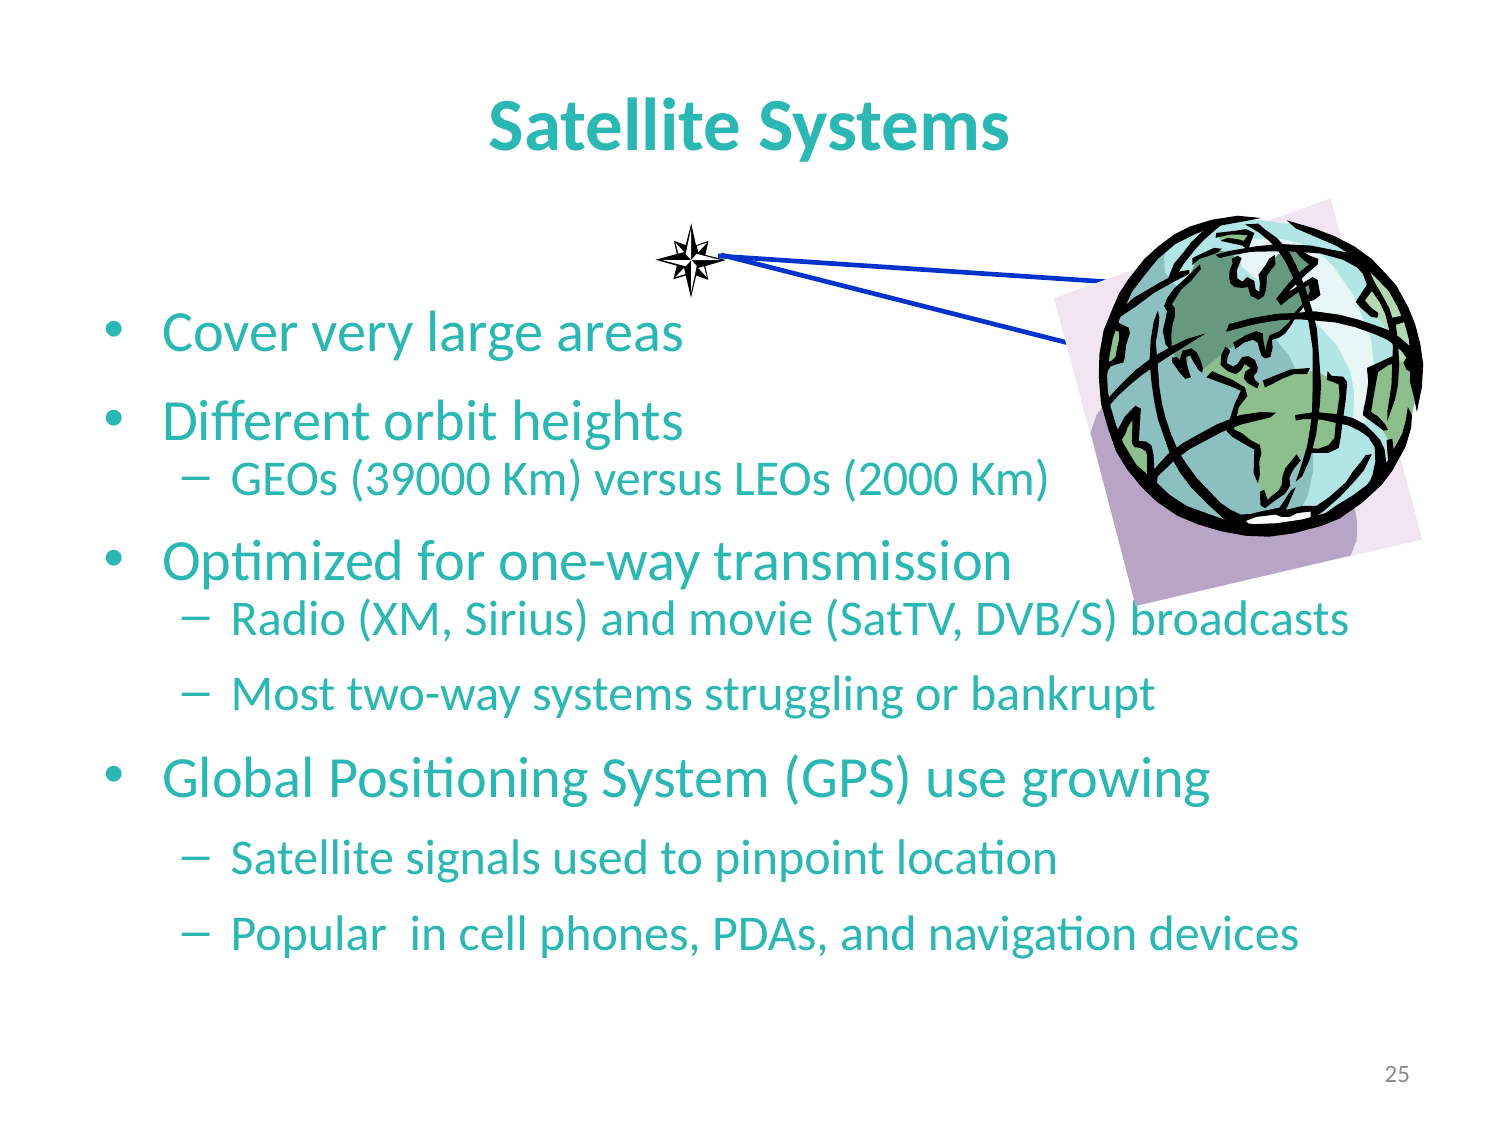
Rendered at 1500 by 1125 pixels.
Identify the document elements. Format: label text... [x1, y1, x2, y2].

slide_number 25 [1074, 1042, 1425, 1103]
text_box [655, 196, 1427, 610]
list Cover very large areas Different orbit heights GEOs (39000 Km) versus LEOs (2000 Km) Optimized for one-way transmission Radio (XM, Sirius) and movie (SatTV, DVB/S) broadcasts Most two-way systems struggling or bankrupt Global Positioning System (GPS) use growing Satellite signals used to pinpoint location Popular in cell phones, PDAs, and navigation devices [88, 278, 1439, 1024]
title Satellite Systems [75, 45, 1425, 197]
